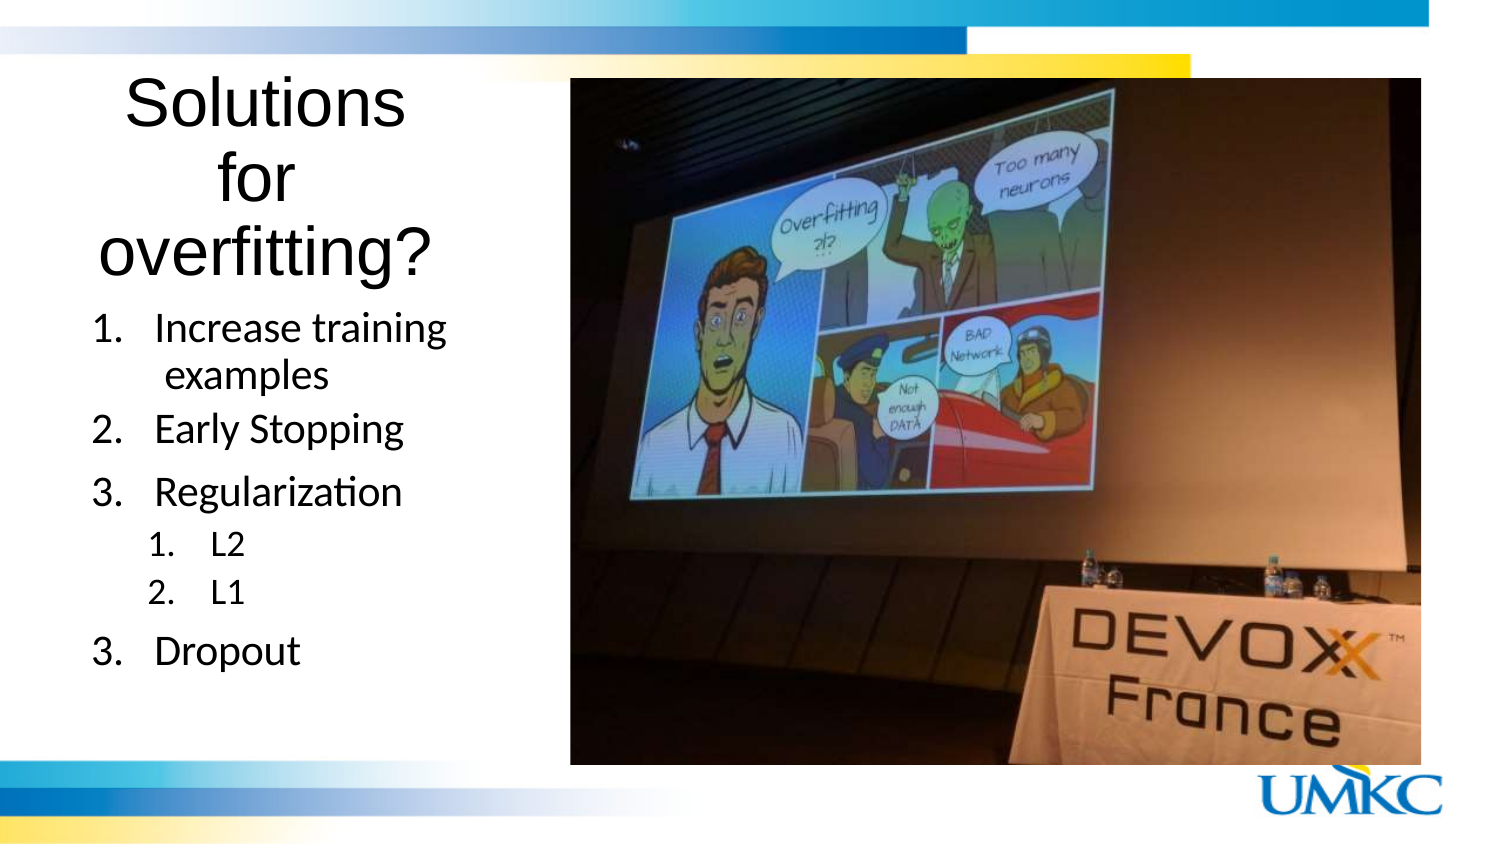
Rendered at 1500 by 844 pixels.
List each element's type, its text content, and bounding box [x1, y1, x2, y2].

picture [0, 0, 1500, 844]
text_box [570, 78, 1422, 766]
title Solutions for overfitting? [89, 55, 442, 289]
text_box Increase training examples Early Stopping Regularization L2 L1 Dropout [89, 296, 451, 675]
